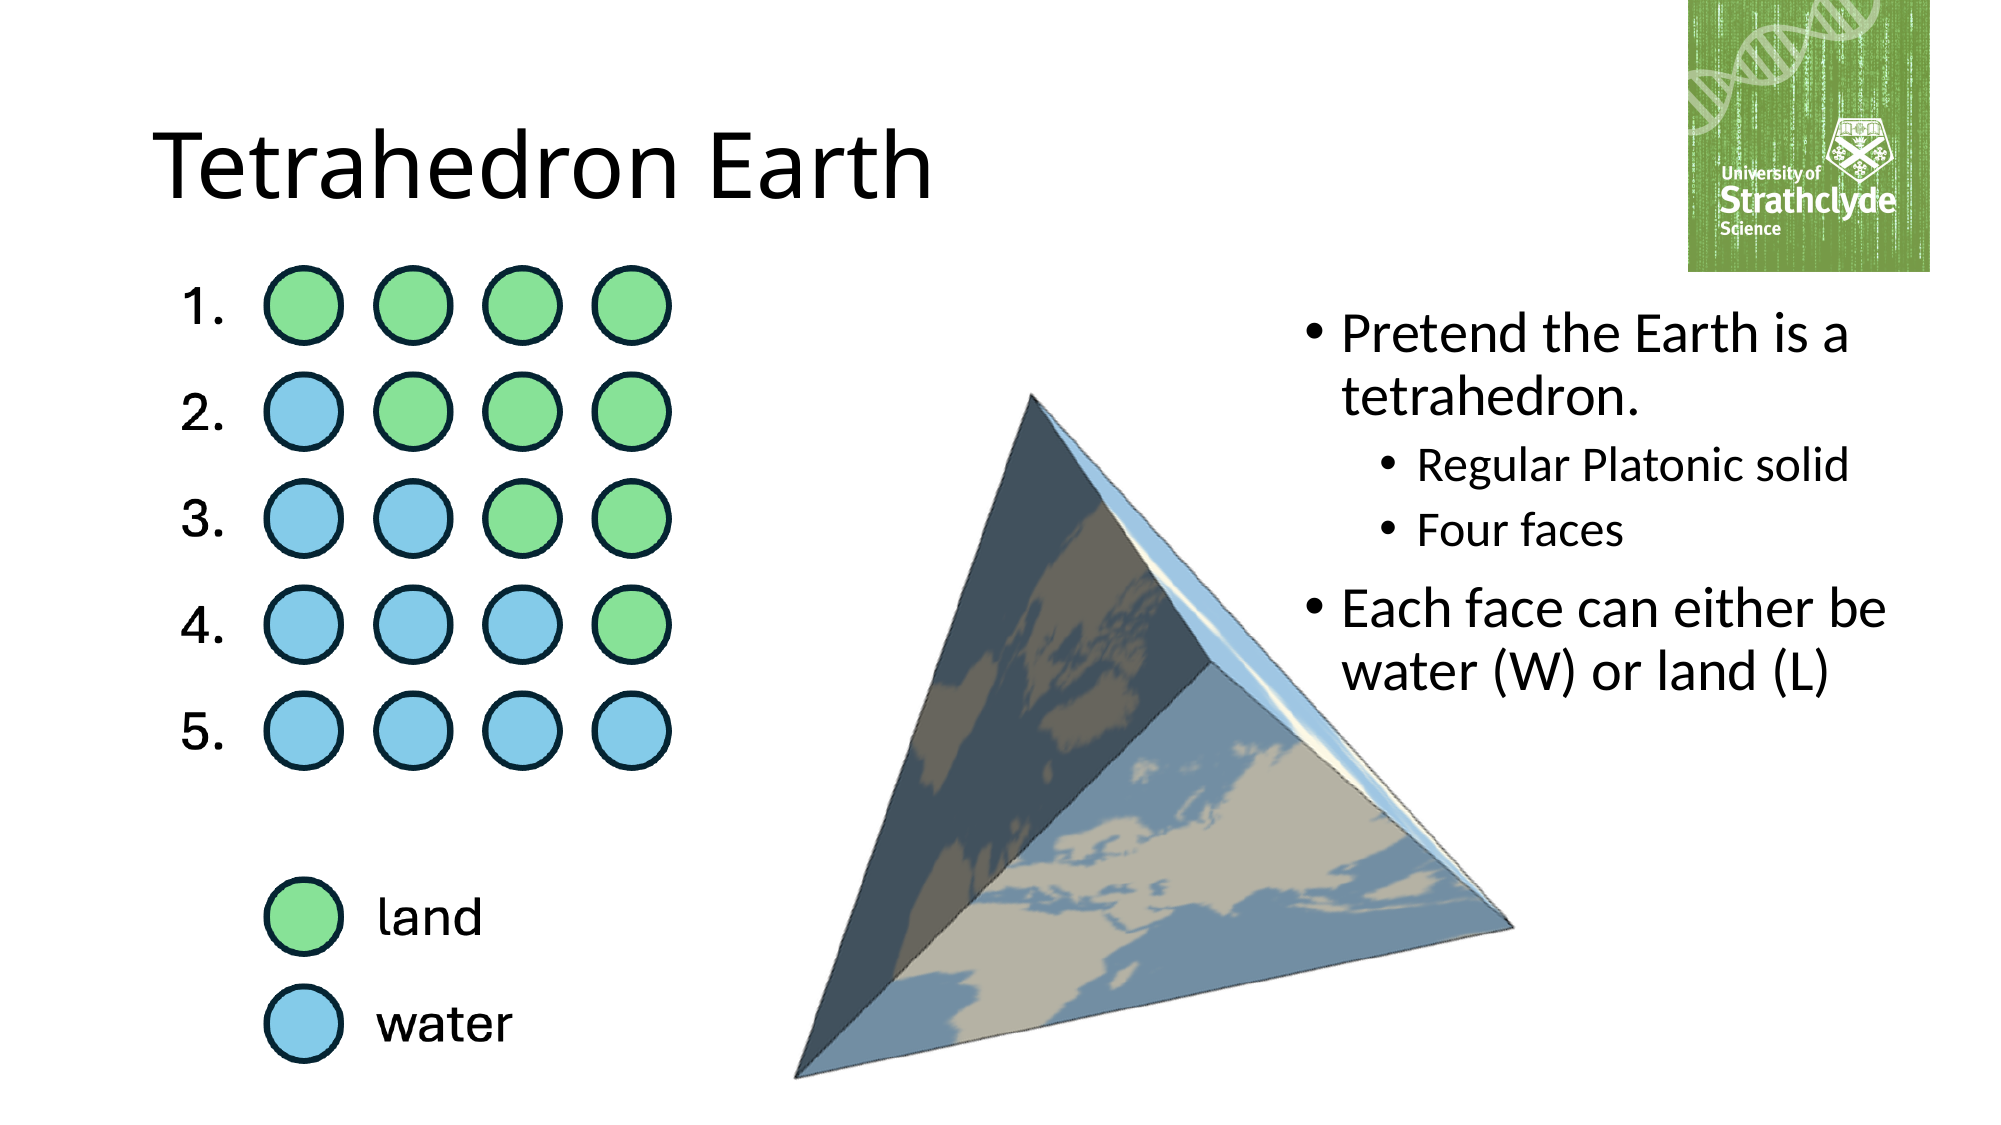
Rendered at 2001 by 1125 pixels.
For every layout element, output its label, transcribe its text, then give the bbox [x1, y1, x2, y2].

list Pretend the Earth is a tetrahedron. Regular Platonic solid Four faces Each face can either be water (W) or land (L) [1289, 294, 1965, 1100]
picture [88, 237, 1495, 1125]
title Tetrahedron Earth [137, 59, 1863, 278]
picture [1688, 0, 1930, 272]
